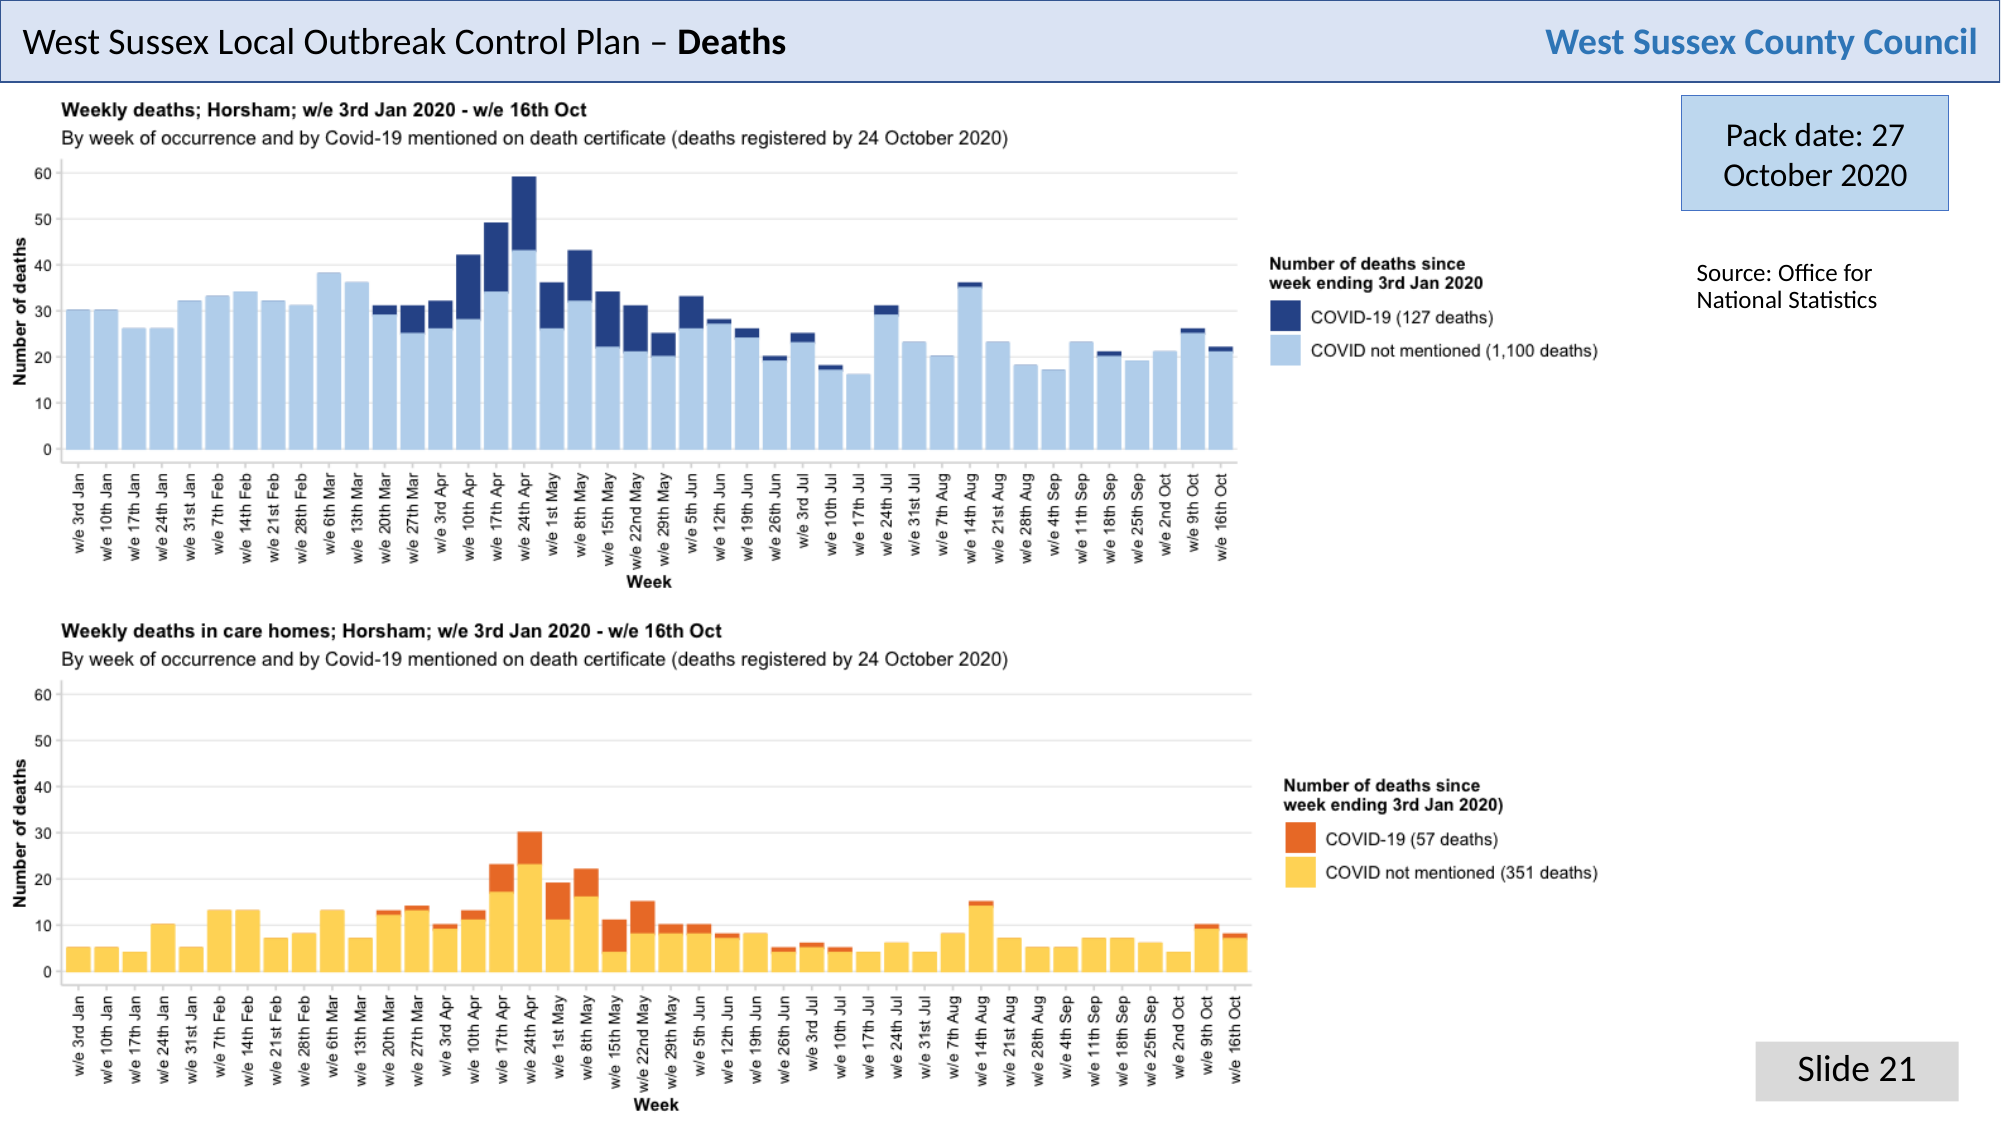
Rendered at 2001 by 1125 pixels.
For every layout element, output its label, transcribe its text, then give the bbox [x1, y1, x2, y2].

list Source: Office for National Statistics [1681, 252, 1959, 289]
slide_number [1681, 95, 1949, 211]
list Slide 21 [1755, 1041, 1959, 1102]
picture [3, 91, 1619, 602]
picture [3, 612, 1619, 1125]
